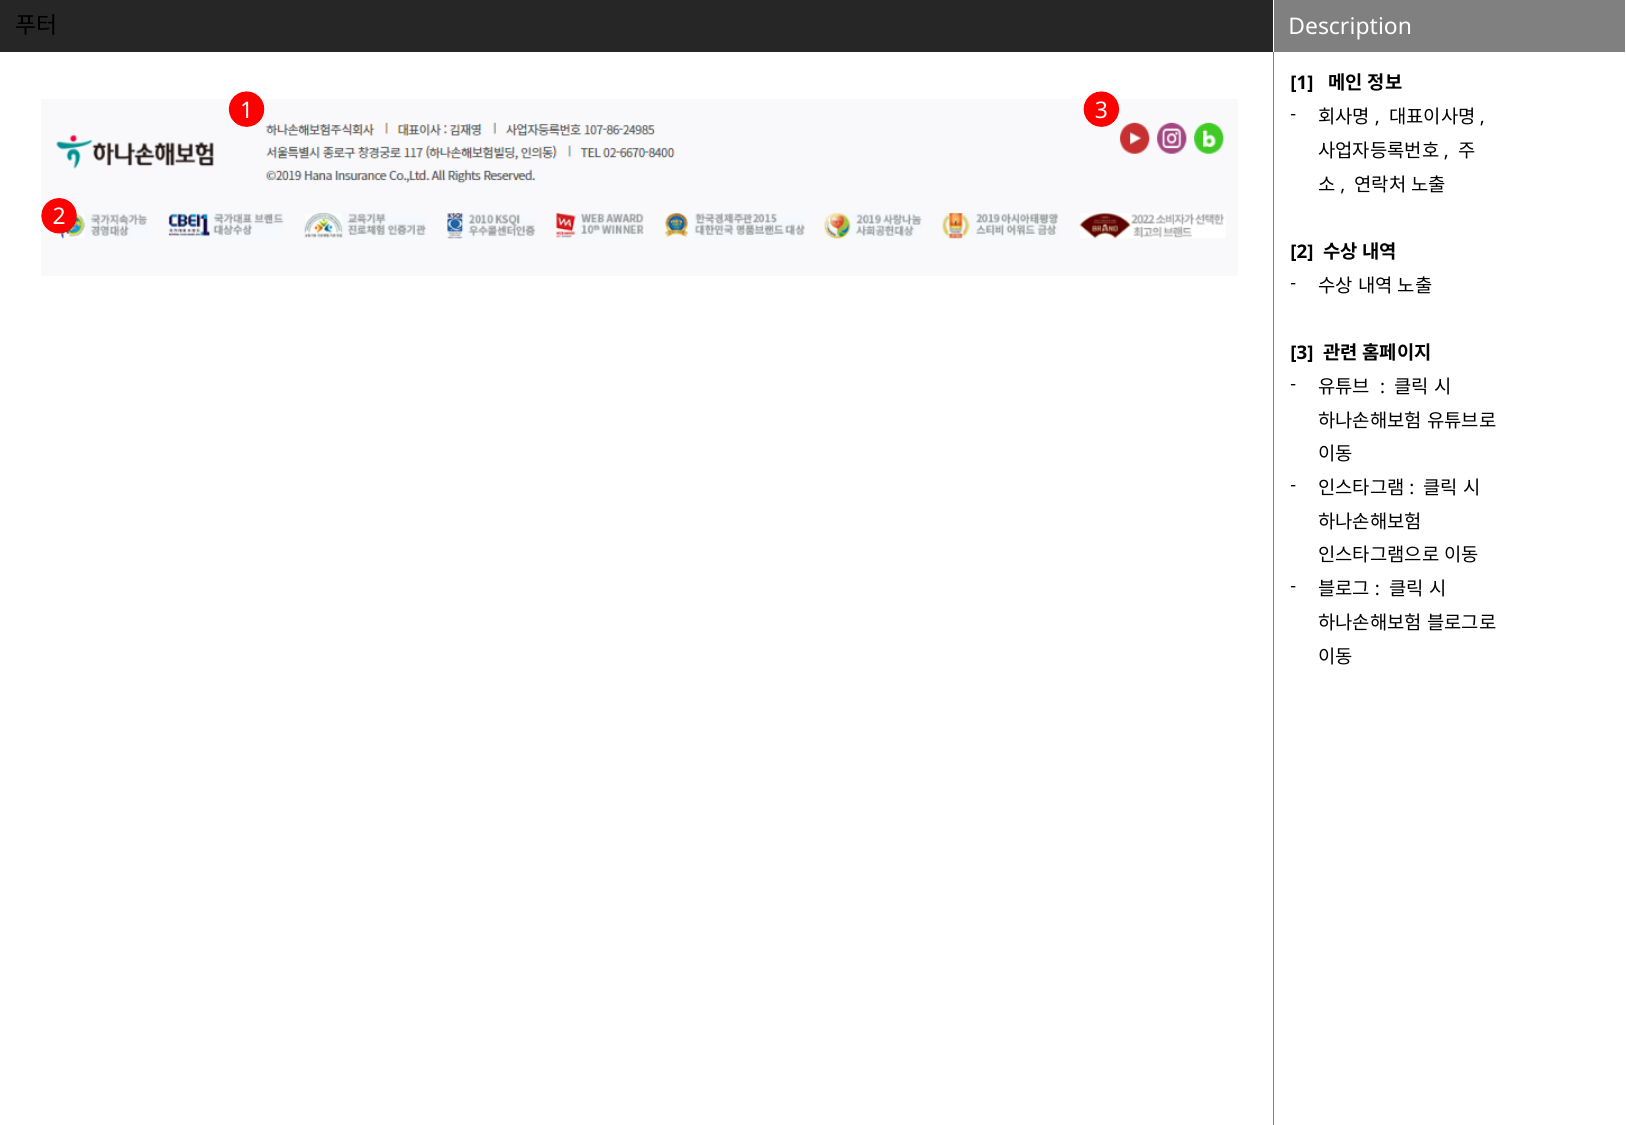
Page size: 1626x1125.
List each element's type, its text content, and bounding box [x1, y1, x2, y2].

text_box 3 [1085, 90, 1118, 99]
text_box [1] 메인 정보 회사명, 대표이사명, 사업자등록번호, 주소, 연락처 노출 [2] 수상 내역 수상 내역 노출 [3] 관련 홈페이지 유튜브 : 클릭 시 하나손해보험 유튜브로 이동 인스타그램: 클릭 시 하나손해보험 인스타그램으로 이동 블로그: 클릭 시 하나손해보험 블로그로 이동 [1275, 52, 1536, 708]
list 푸터 [0, 0, 1238, 52]
text_box 1 [230, 90, 263, 99]
picture [41, 99, 1238, 276]
